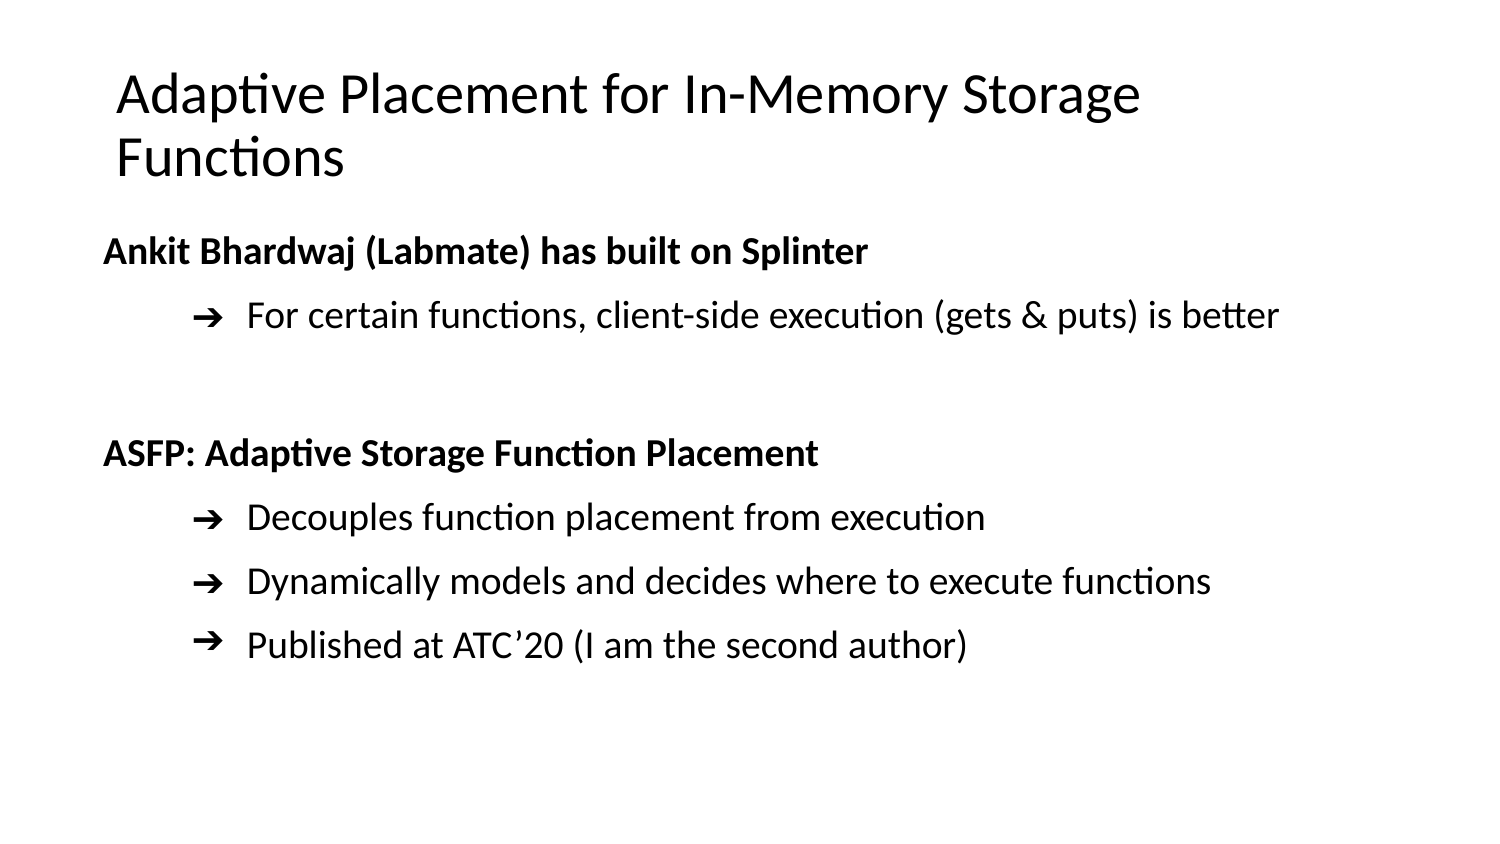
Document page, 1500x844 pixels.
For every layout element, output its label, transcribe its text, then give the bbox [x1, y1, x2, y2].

text_box Adaptive Placement for In-Memory Storage Functions [103, 44, 1397, 208]
text_box Ankit Bhardwaj (Labmate) has built on Splinter For certain functions, client-side execution (gets & puts) is better ASFP: Adaptive Storage Function Placement Decouples function placement from execution Dynamically models and decides where to execute functions Published at ATC’20 (I am the second author) [103, 224, 1397, 760]
